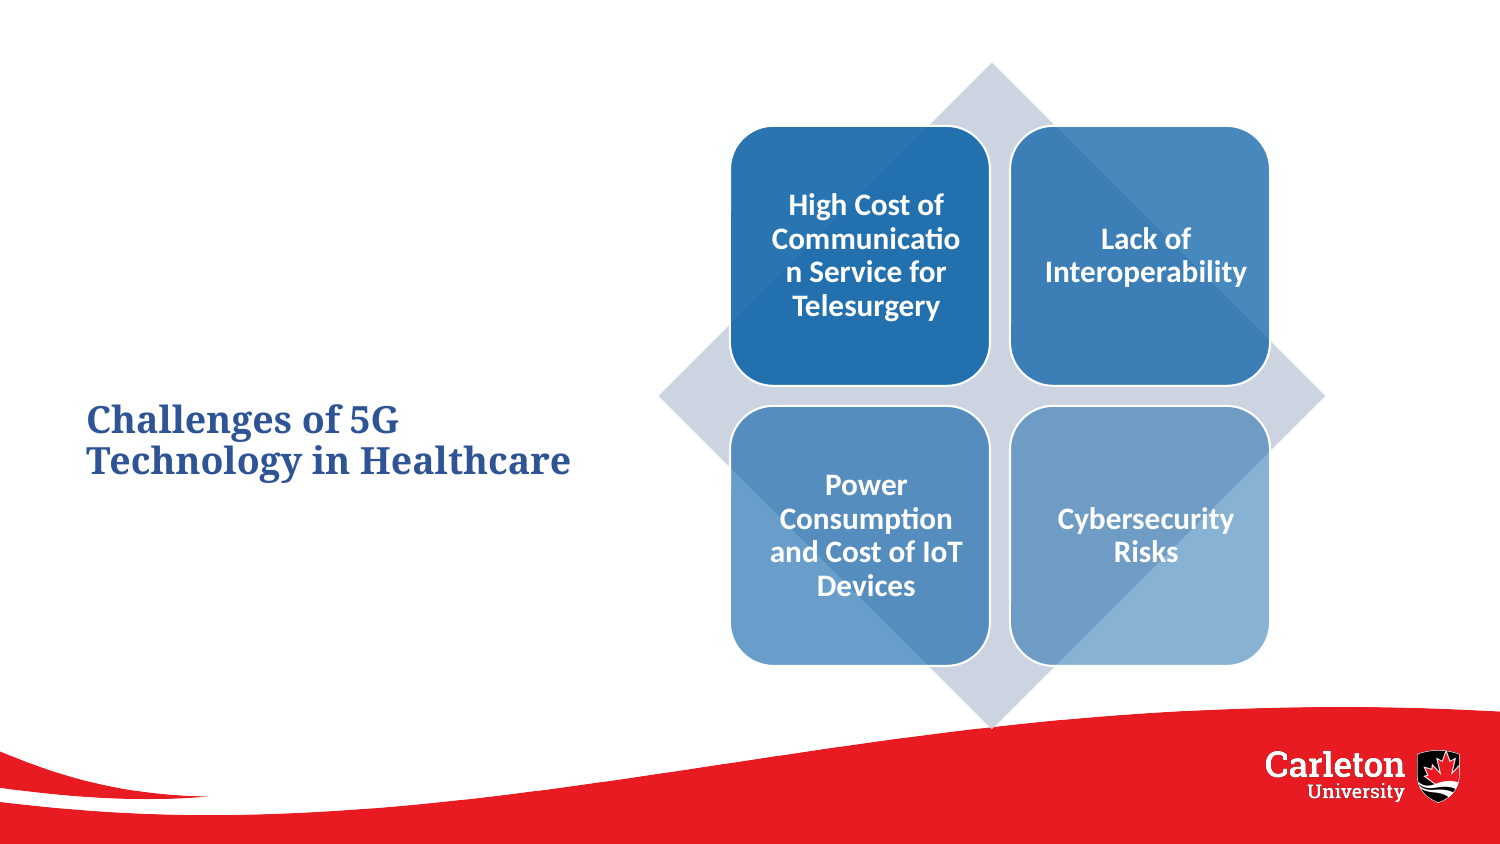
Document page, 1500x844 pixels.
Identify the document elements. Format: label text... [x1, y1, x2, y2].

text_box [499, 62, 1500, 730]
picture [0, 0, 1500, 844]
title Challenges of 5G Technology in Healthcare [85, 264, 499, 528]
